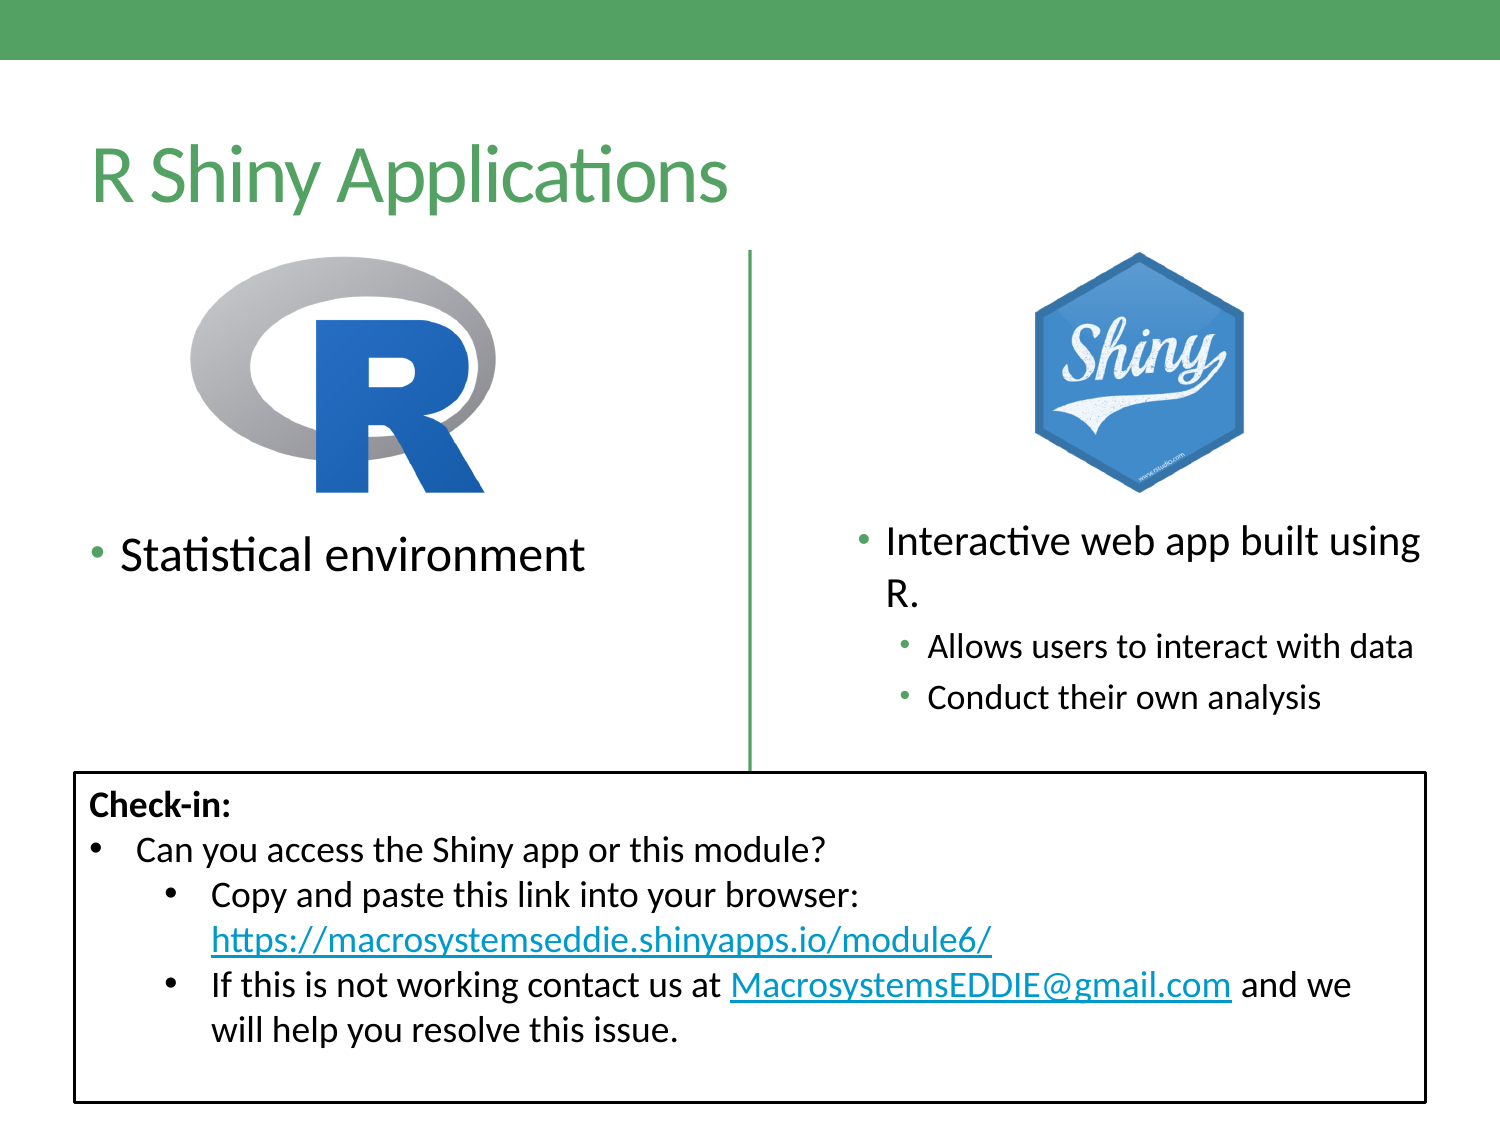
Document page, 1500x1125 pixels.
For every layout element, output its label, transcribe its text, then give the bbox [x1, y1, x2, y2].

picture [954, 244, 1260, 506]
text_box Interactive web app built using R. Allows users to interact with data Conduct their own analysis [842, 505, 1441, 755]
picture [176, 244, 546, 506]
list Statistical environment [75, 513, 613, 735]
text_box Check-in: Can you access the Shiny app or this module? Copy and paste this link into your browser: https://macrosystemseddie.shinyapps.io/module6/ If this is not working contact us at MacrosystemsEDDIE@gmail.com and we will help you resolve this issue. [74, 772, 1426, 1103]
title R Shiny Applications [75, 87, 1425, 250]
